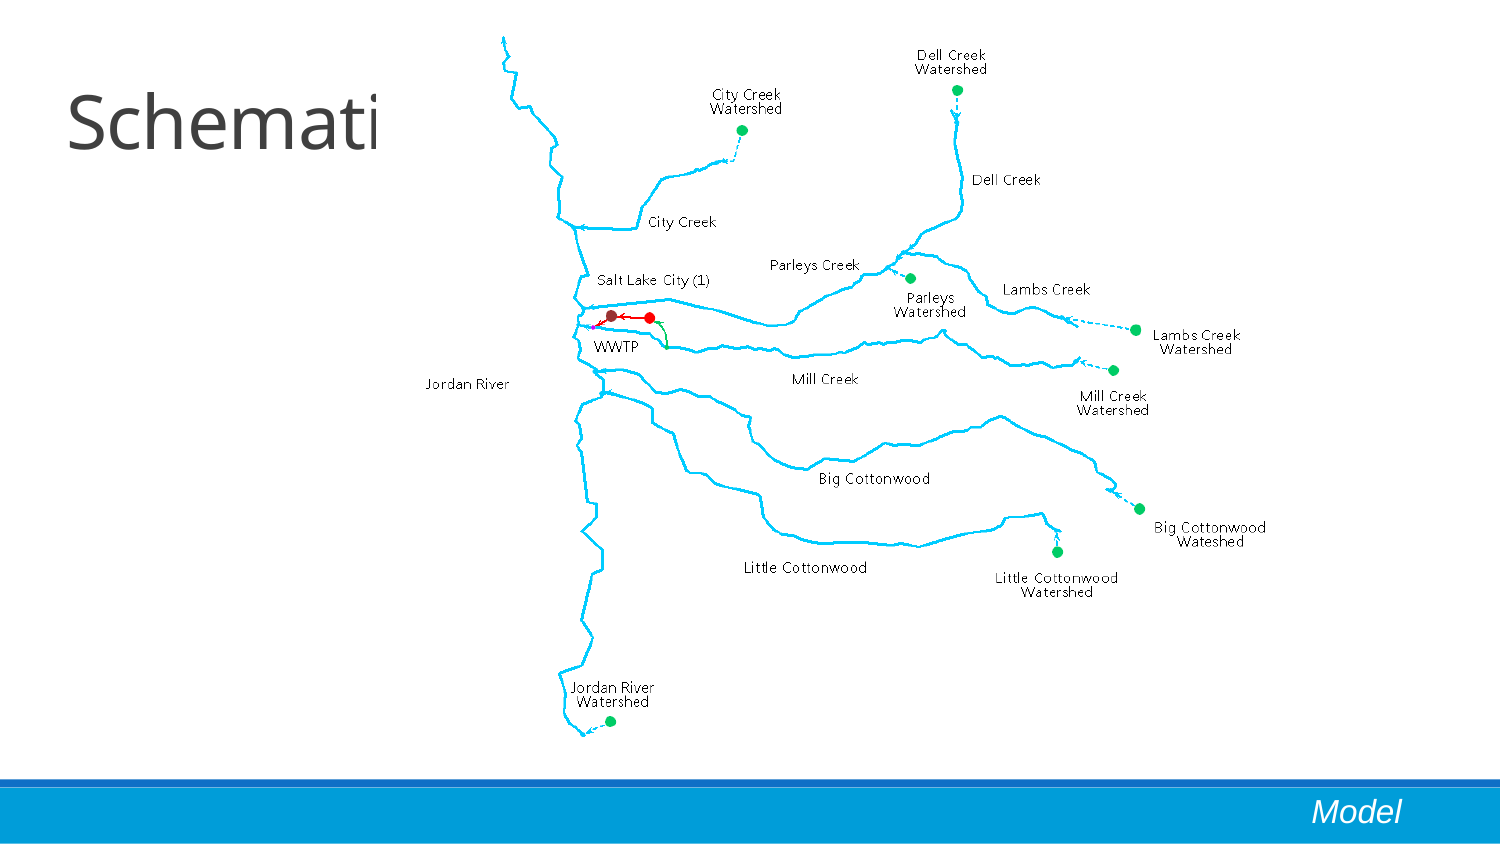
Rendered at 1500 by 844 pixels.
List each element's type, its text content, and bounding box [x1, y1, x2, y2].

text_box Model [1213, 775, 1500, 837]
picture [375, 27, 1285, 755]
title Schematic [51, 72, 372, 175]
